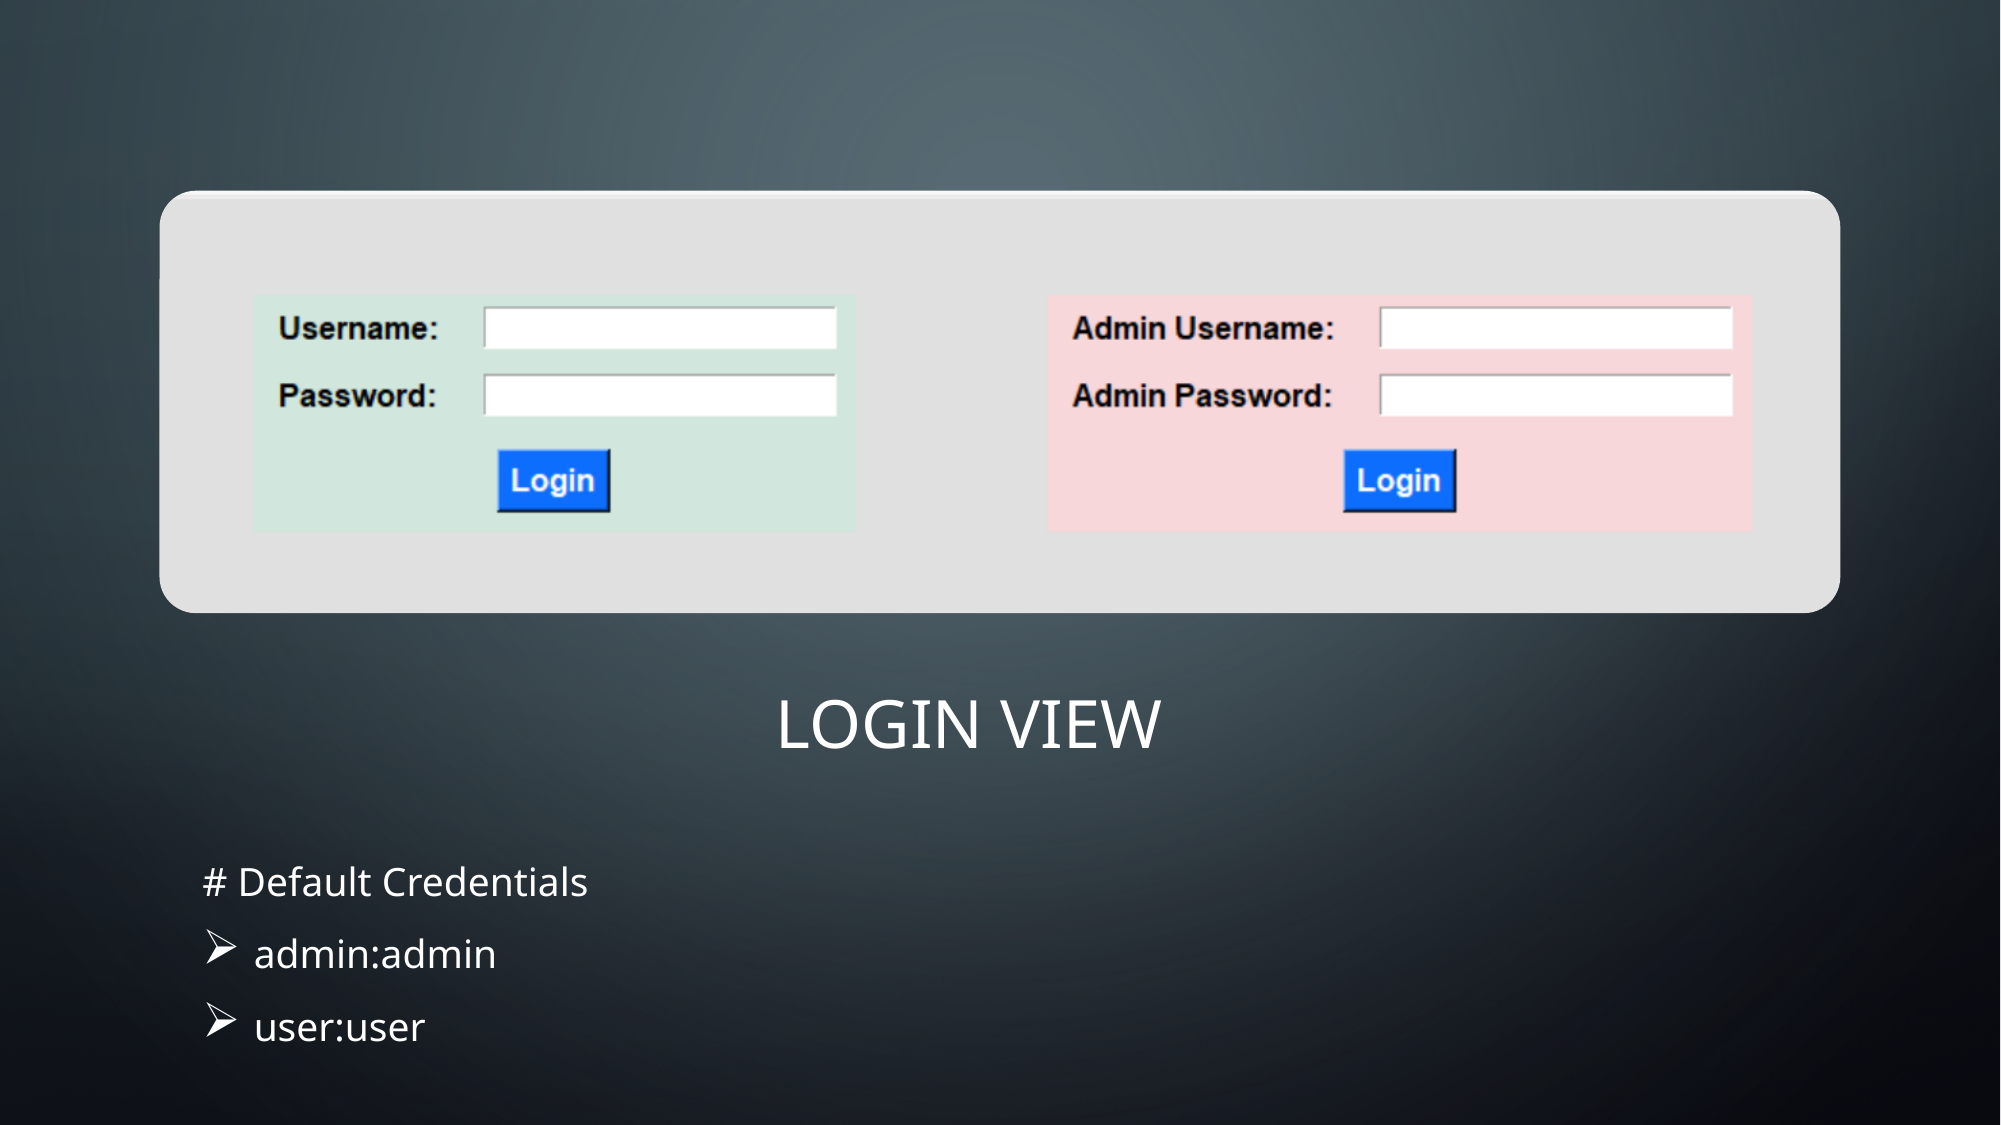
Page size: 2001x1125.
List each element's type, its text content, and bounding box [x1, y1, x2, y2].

picture [159, 190, 1841, 614]
title Login View [156, 659, 1783, 794]
list # Default Credentials admin:admin user:user [187, 840, 1813, 1058]
